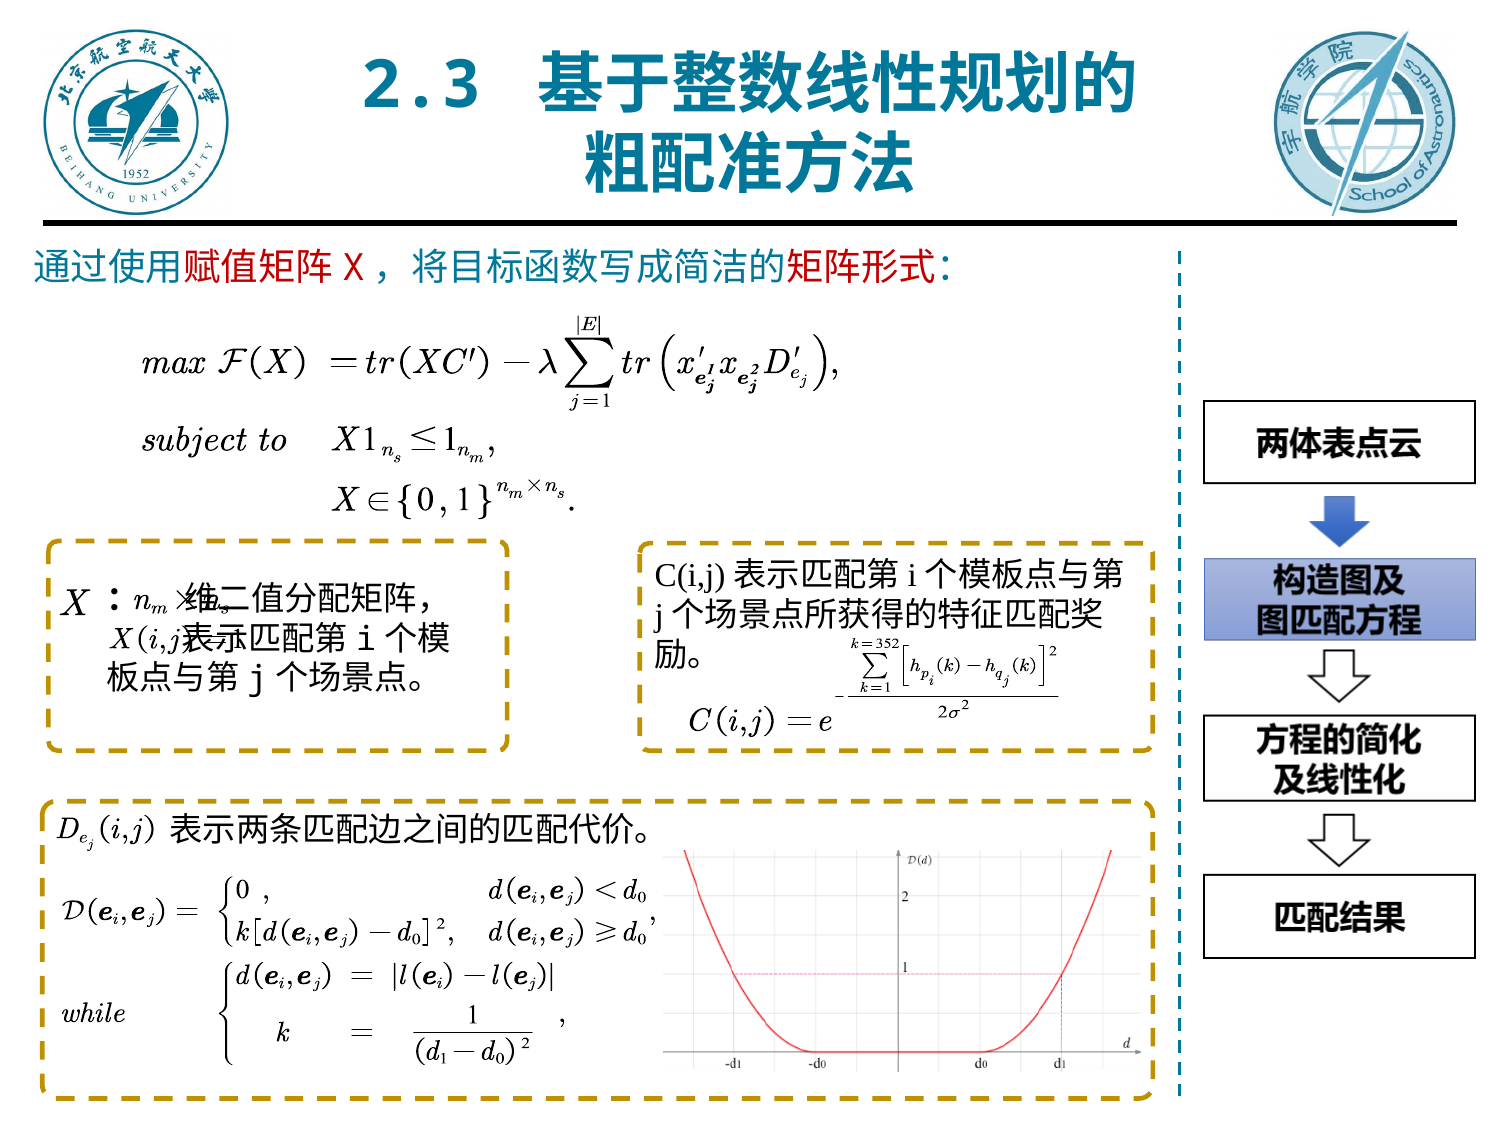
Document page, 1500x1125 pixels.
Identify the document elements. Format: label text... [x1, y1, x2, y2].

text_box [47, 539, 509, 752]
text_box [23, 868, 663, 1076]
picture [1270, 28, 1458, 216]
text_box 2.3 基于整数线性规划的粗配准方法 [320, 33, 1180, 209]
picture [1203, 400, 1476, 959]
picture [42, 28, 230, 216]
picture [663, 850, 1141, 1073]
text_box [638, 542, 1154, 752]
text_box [53, 807, 159, 858]
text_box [106, 618, 248, 664]
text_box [56, 577, 98, 634]
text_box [131, 577, 235, 618]
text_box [686, 632, 1065, 747]
text_box 通过使用赋值矩阵X，将目标函数写成简洁的矩阵形式： [18, 235, 989, 296]
text_box [41, 800, 1154, 1100]
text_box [135, 309, 848, 528]
